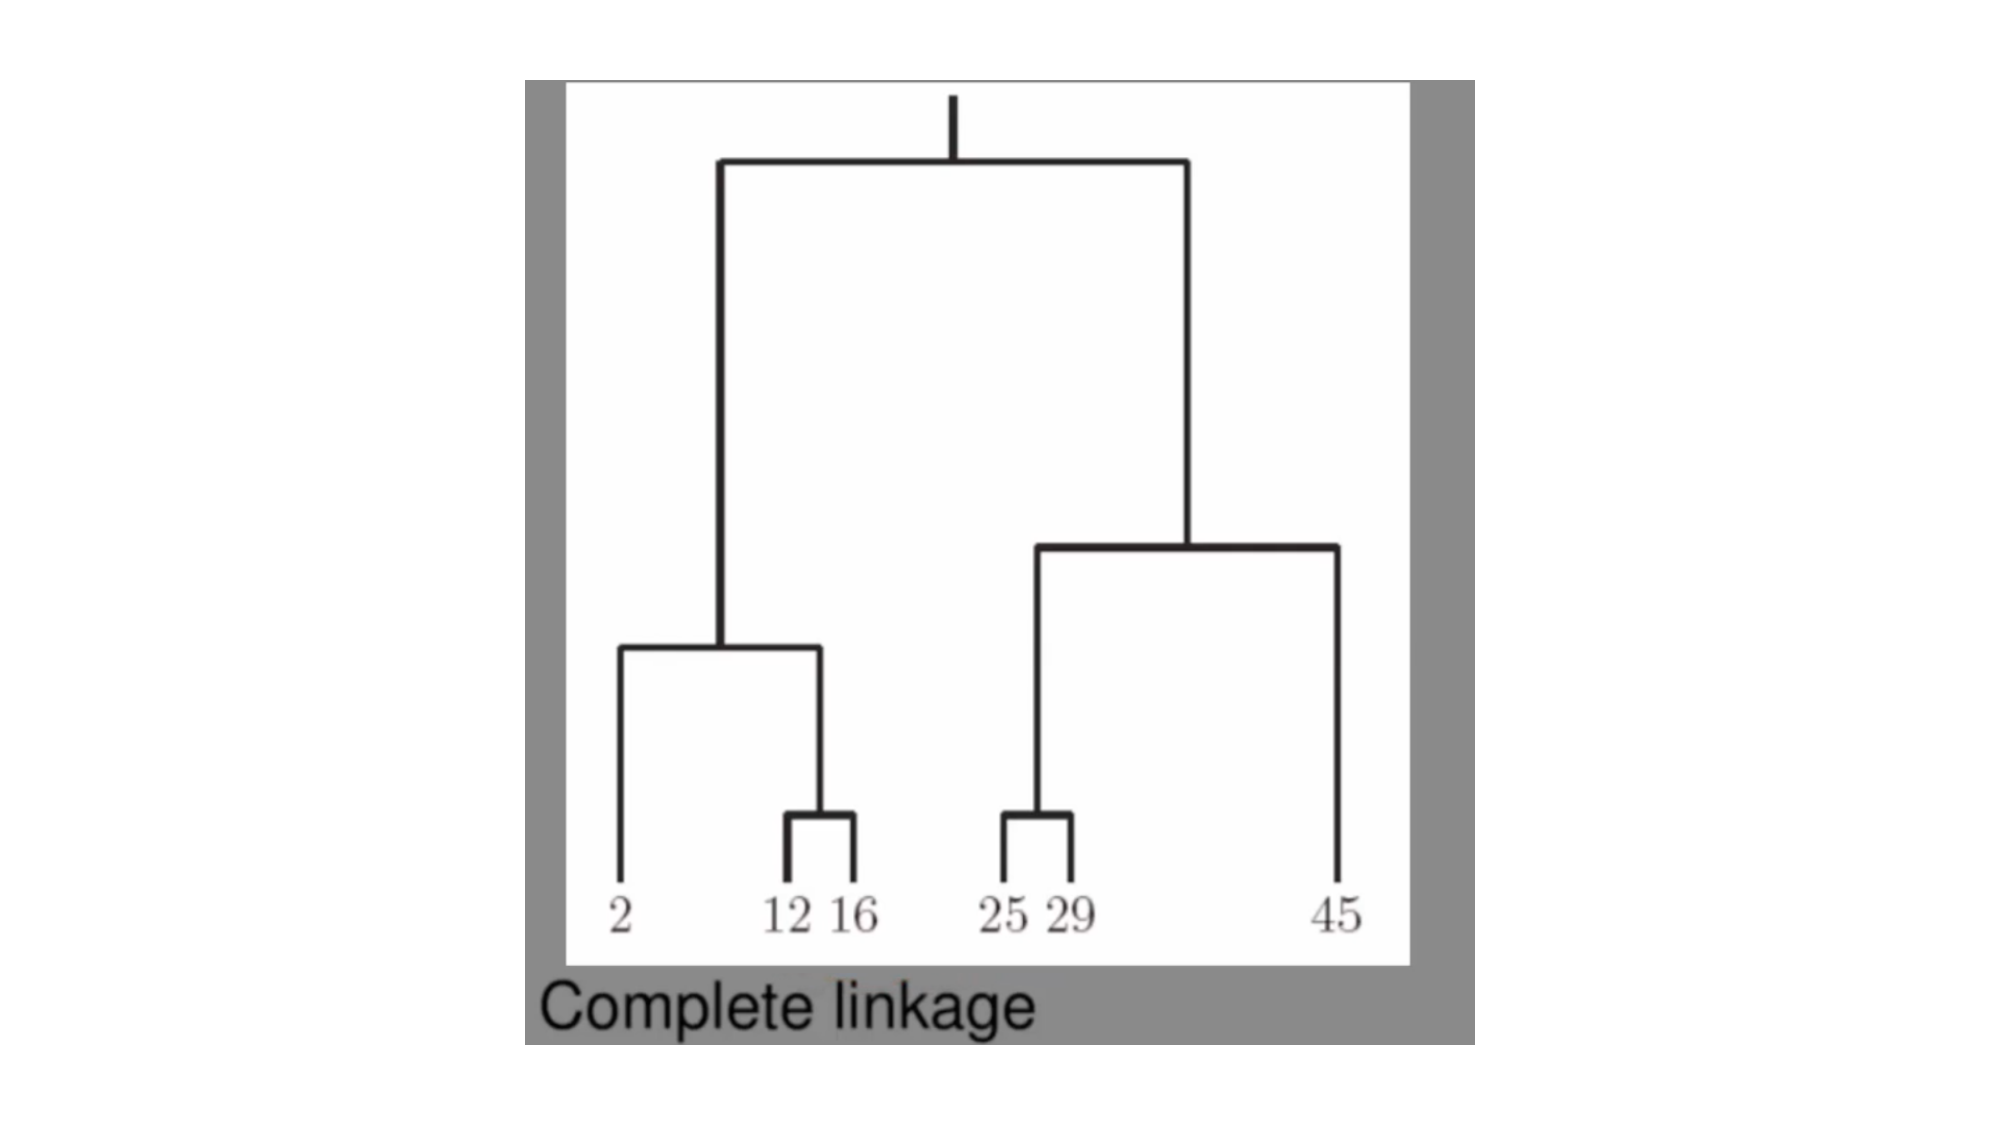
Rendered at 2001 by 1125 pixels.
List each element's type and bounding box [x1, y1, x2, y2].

picture [524, 80, 1475, 1045]
